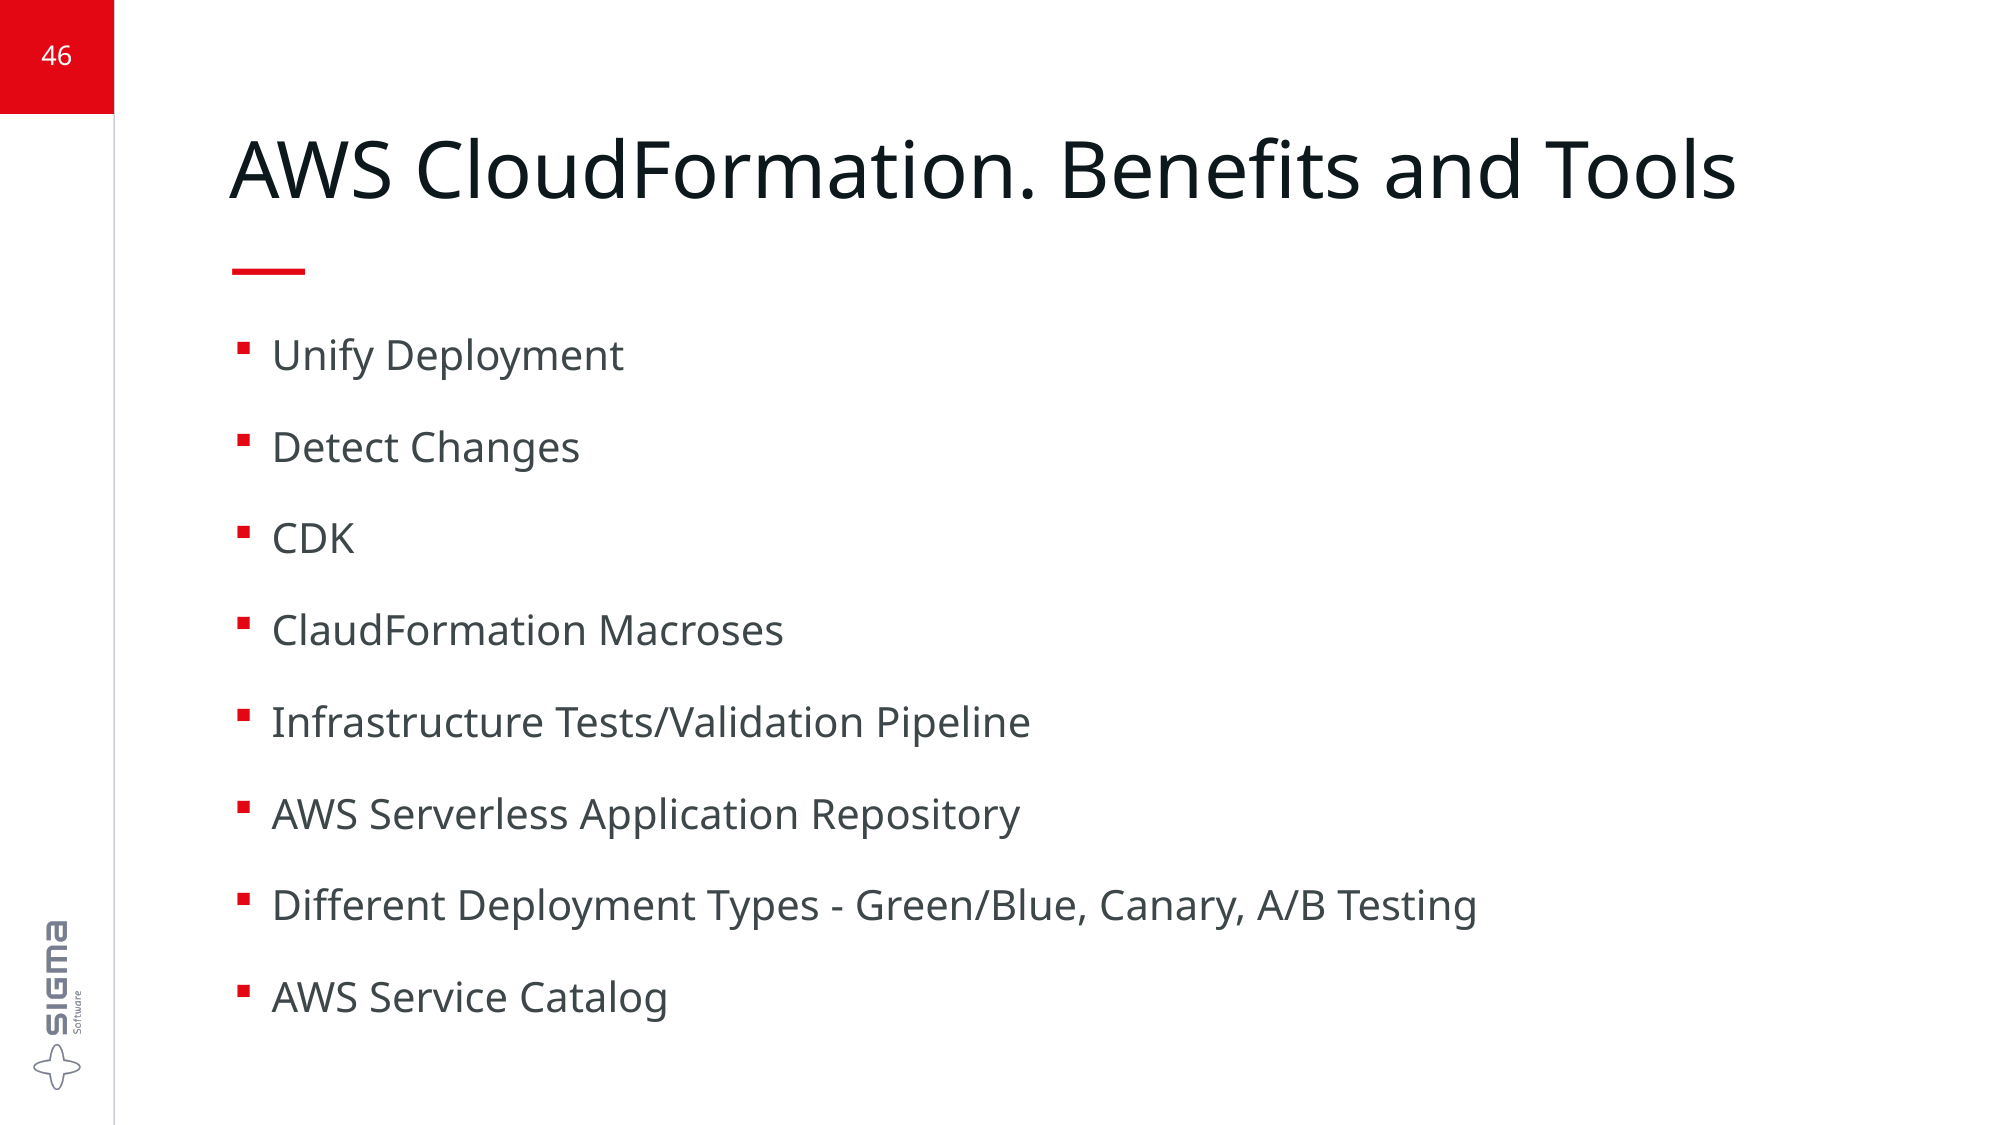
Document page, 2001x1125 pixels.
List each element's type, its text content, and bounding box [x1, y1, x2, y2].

text_box Unify Deployment Detect Changes CDK ClaudFormation Macroses Infrastructure Tests/Validation Pipeline AWS Serverless Application Repository Different Deployment Types - Green/Blue, Canary, A/B Testing AWS Service Catalog [219, 296, 1777, 1081]
slide_number 46 [0, 0, 114, 114]
picture [34, 922, 81, 1090]
title AWS CloudFormation. Benefits and Tools — [229, 119, 1884, 312]
